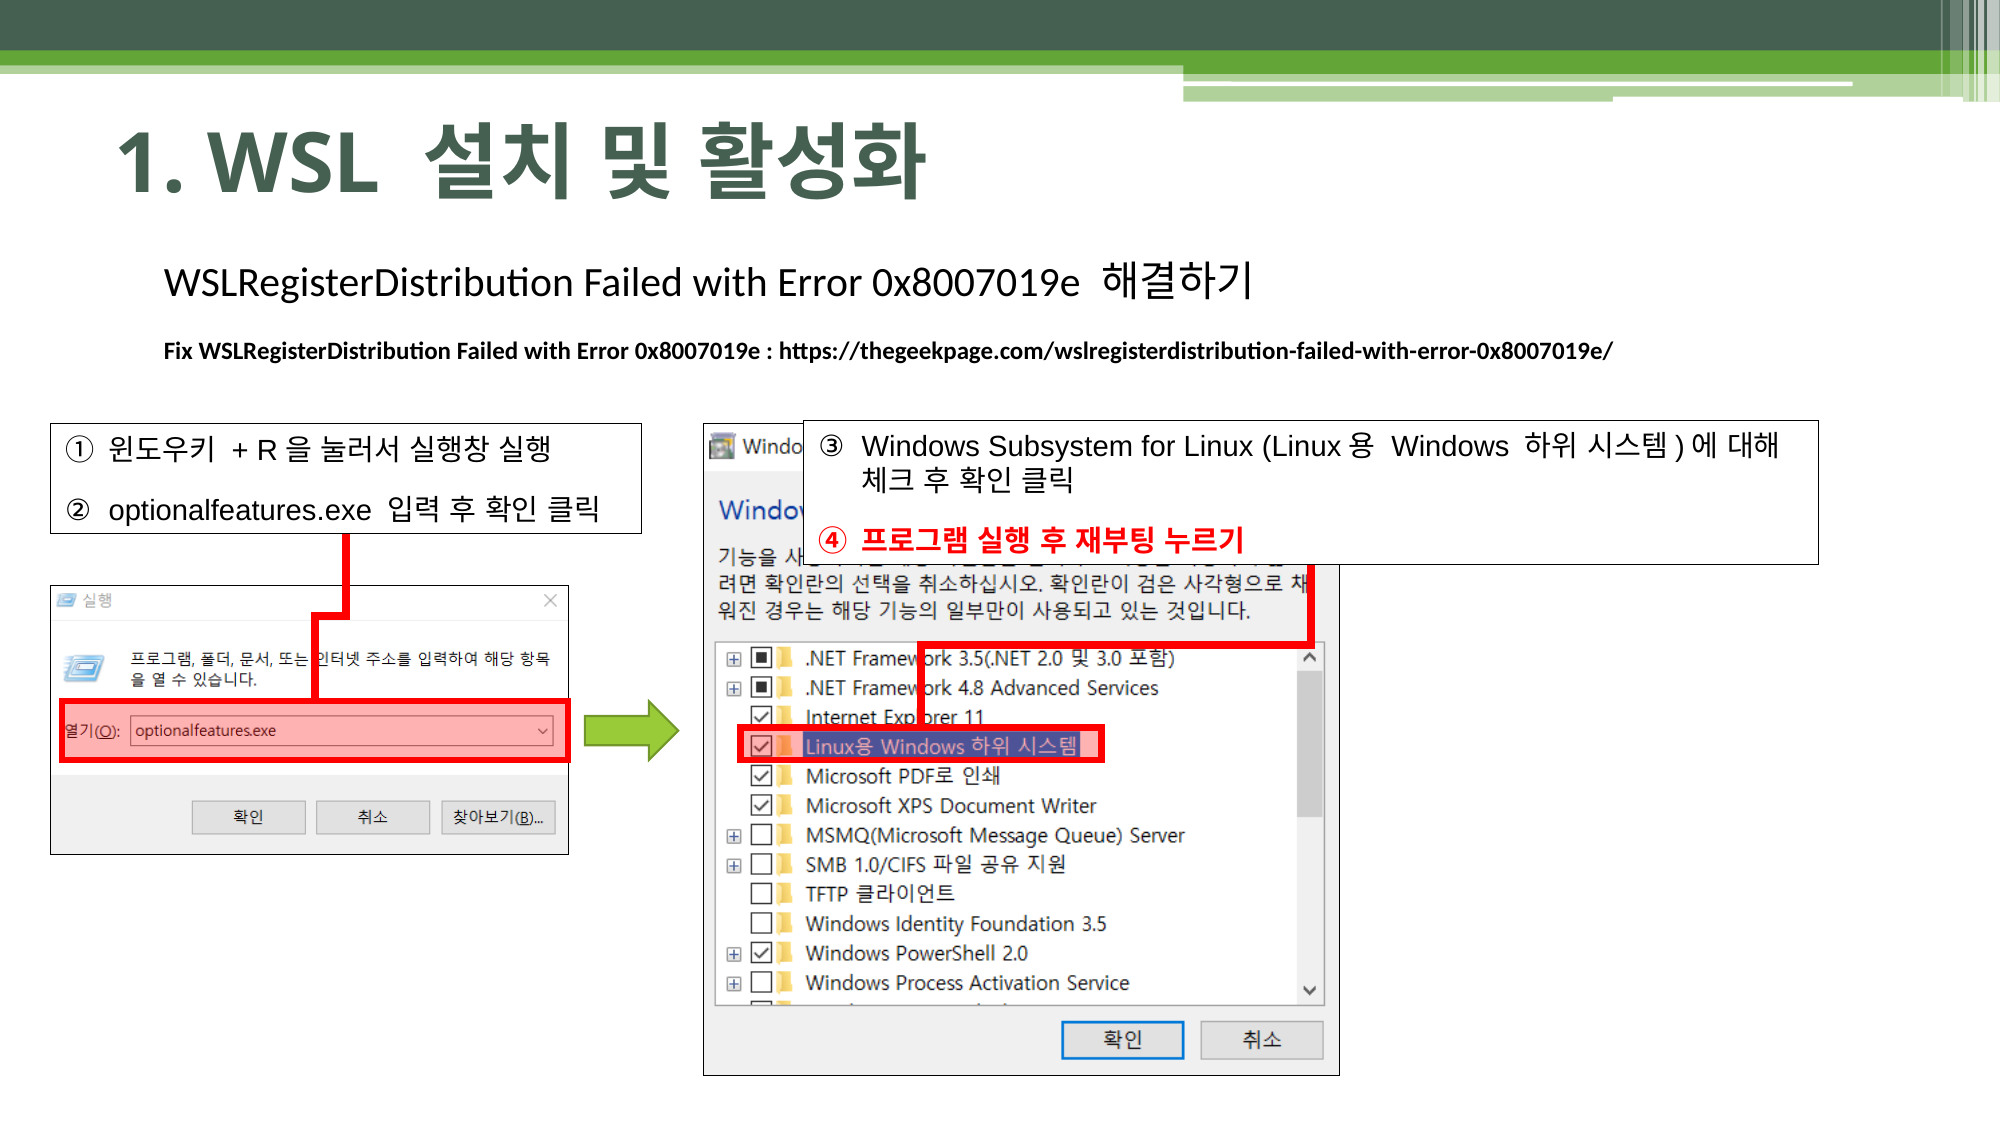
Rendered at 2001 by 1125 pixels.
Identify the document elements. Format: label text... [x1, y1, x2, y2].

text_box WSLRegisterDistribution Failed with Error 0x8007019e 해결하기 Fix WSLRegisterDistribution Failed with Error 0x8007019e : https://thegeekpage.com/wslregisterdistribution-failed-with-error-0x8007019e/ [148, 247, 1632, 372]
picture [50, 760, 569, 855]
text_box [50, 423, 642, 760]
picture [703, 423, 1340, 1076]
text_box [740, 420, 1819, 760]
text_box [642, 698, 680, 763]
title 1. WSL 설치 및 활성화 [99, 71, 1900, 247]
